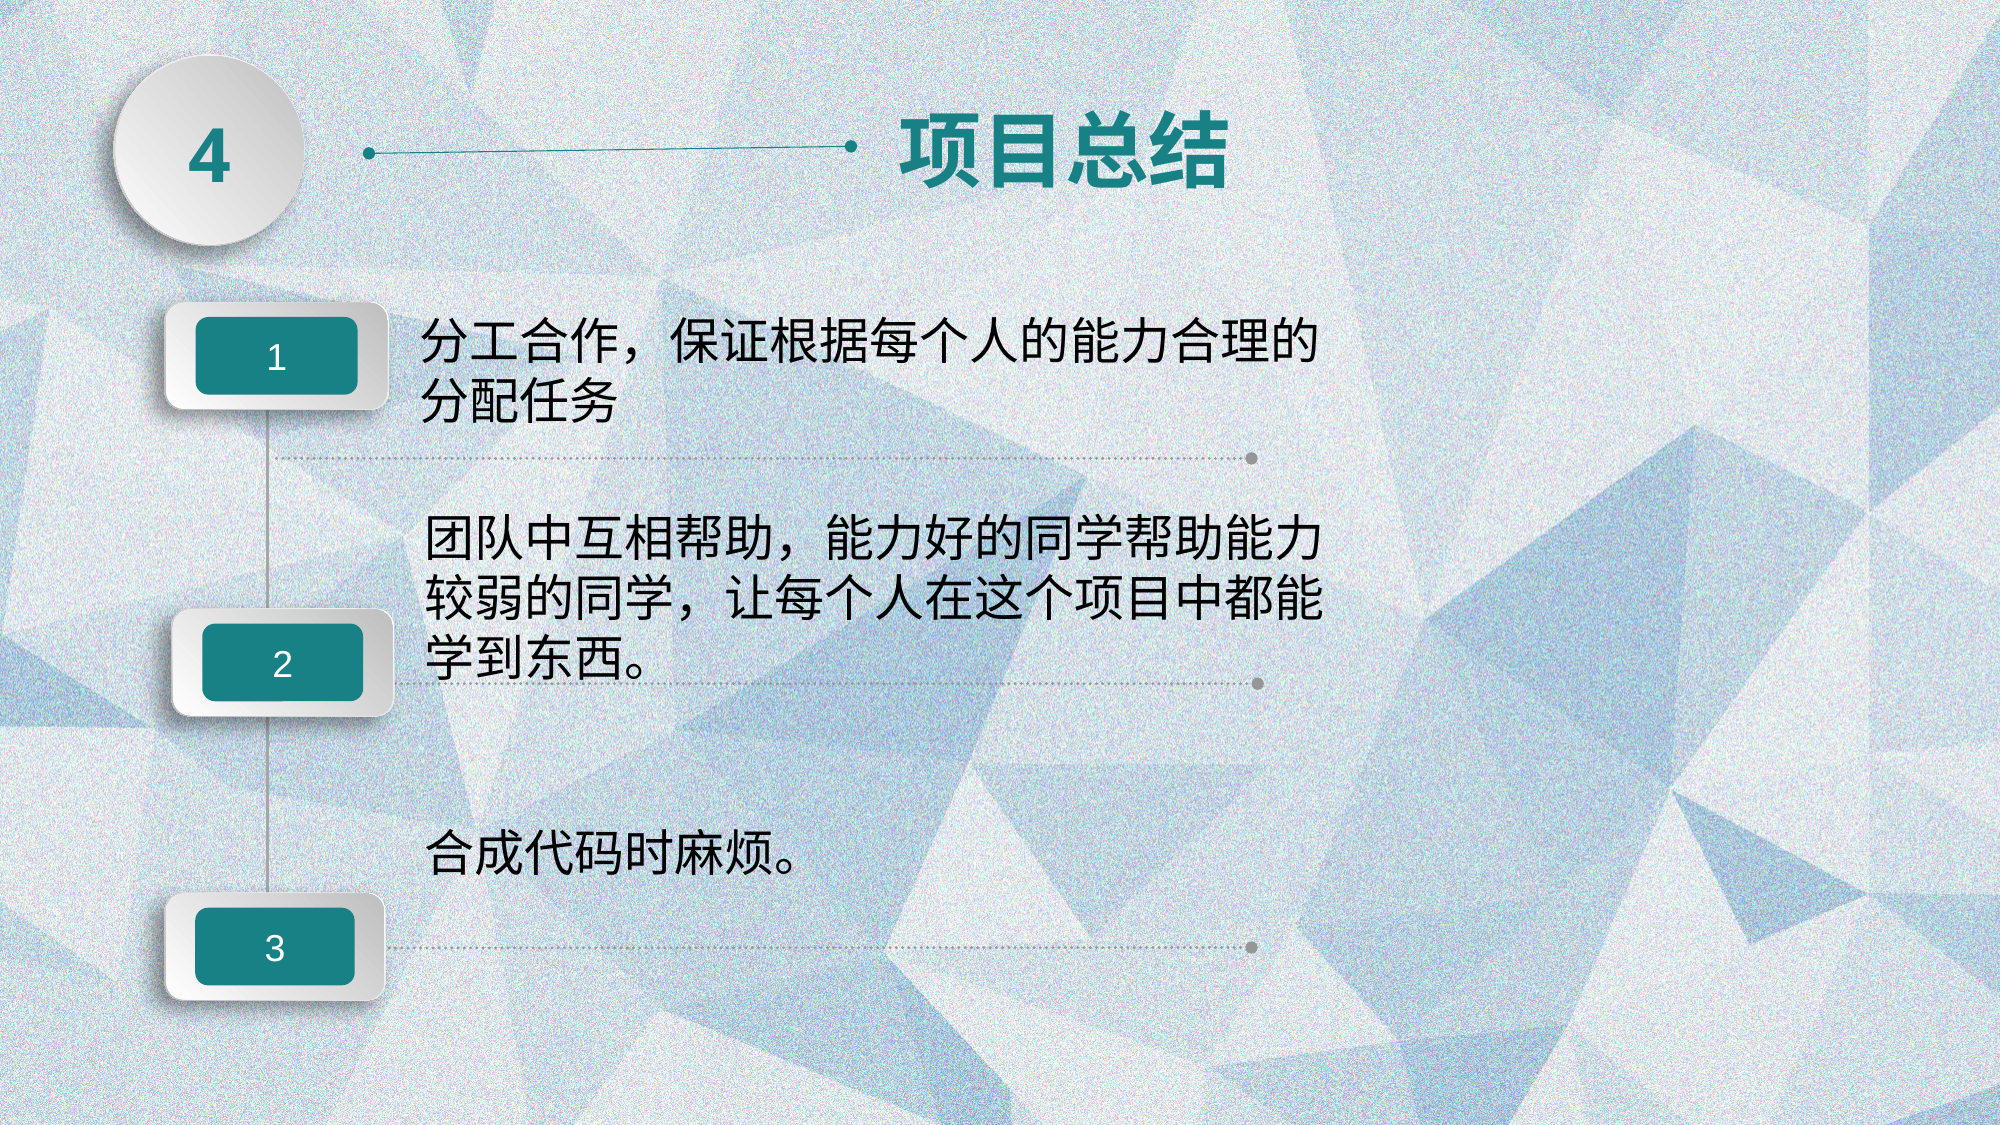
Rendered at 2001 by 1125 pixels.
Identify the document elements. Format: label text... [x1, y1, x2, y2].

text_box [113, 54, 305, 246]
text_box 合成代码时麻烦。 [409, 813, 1331, 889]
text_box [1245, 452, 1258, 465]
text_box 项目总结 [884, 90, 1247, 206]
text_box 分工合作，保证根据每个人的能力合理的分配任务 [404, 302, 1372, 438]
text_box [368, 146, 851, 154]
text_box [164, 892, 386, 1001]
text_box 4 [305, 100, 310, 205]
picture [0, 0, 2000, 1125]
text_box 团队中互相帮助，能力好的同学帮助能力较弱的同学，让每个人在这个项目中都能学到东西。 [409, 498, 1346, 694]
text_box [171, 608, 394, 717]
text_box [1245, 941, 1258, 954]
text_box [164, 302, 389, 410]
